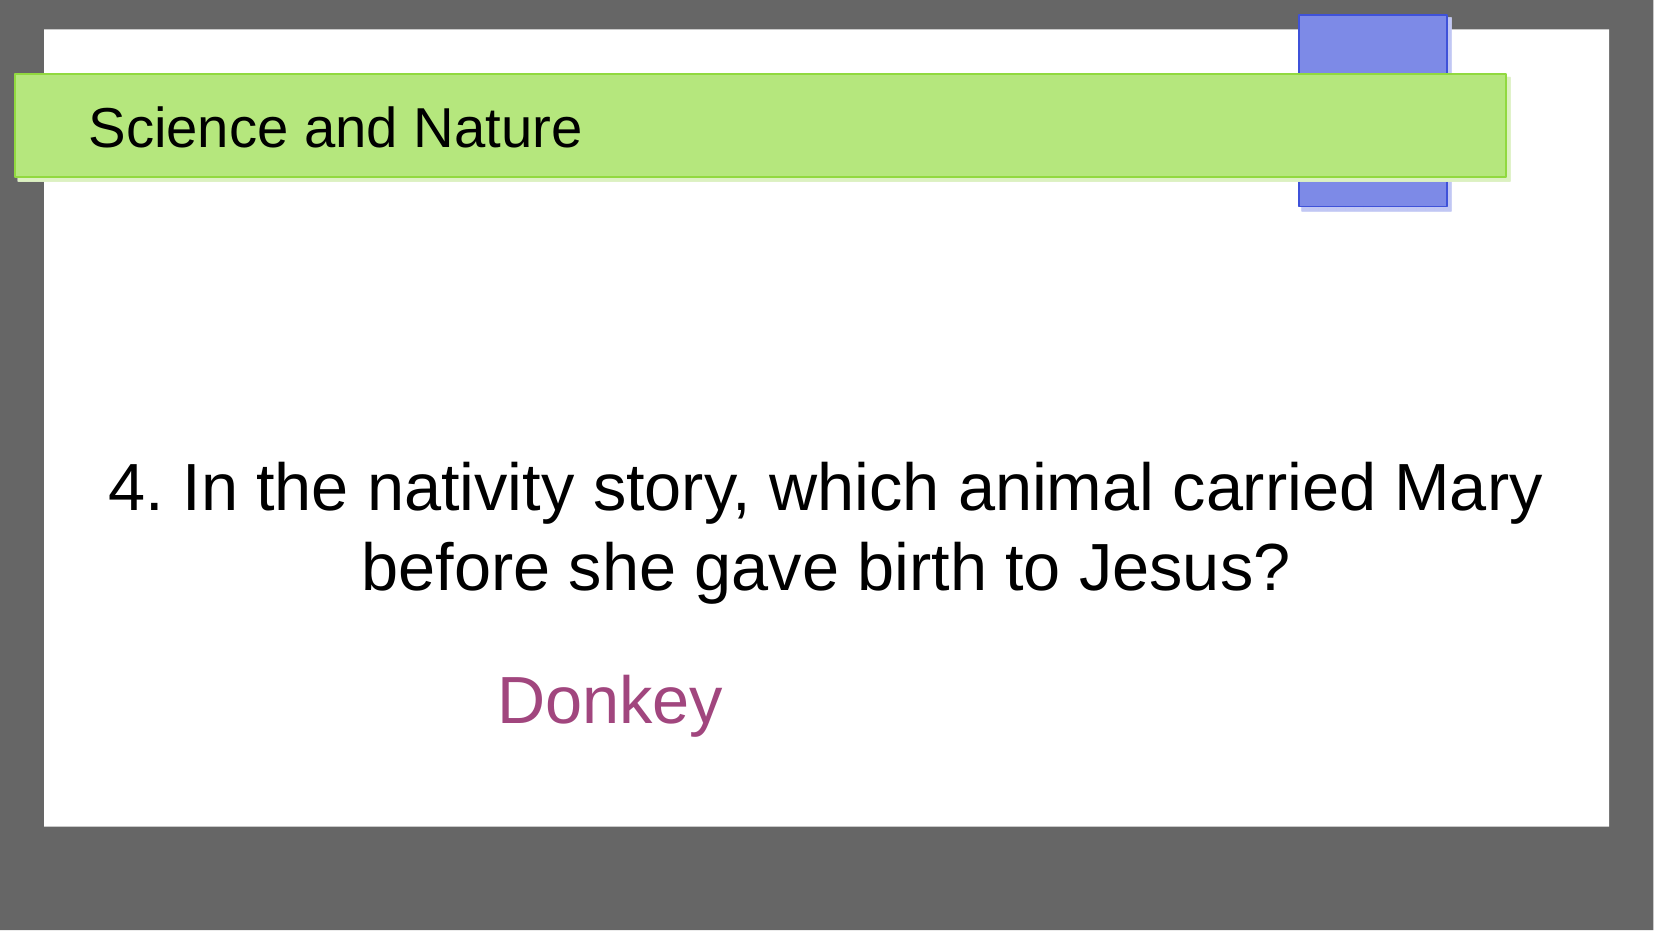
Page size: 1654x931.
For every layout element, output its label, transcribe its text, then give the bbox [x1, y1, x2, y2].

text_box 4. In the nativity story, which animal carried Mary before she gave birth to Jesus? [88, 236, 1565, 812]
text_box Science and Nature [88, 73, 1506, 178]
text_box Donkey [482, 649, 739, 740]
